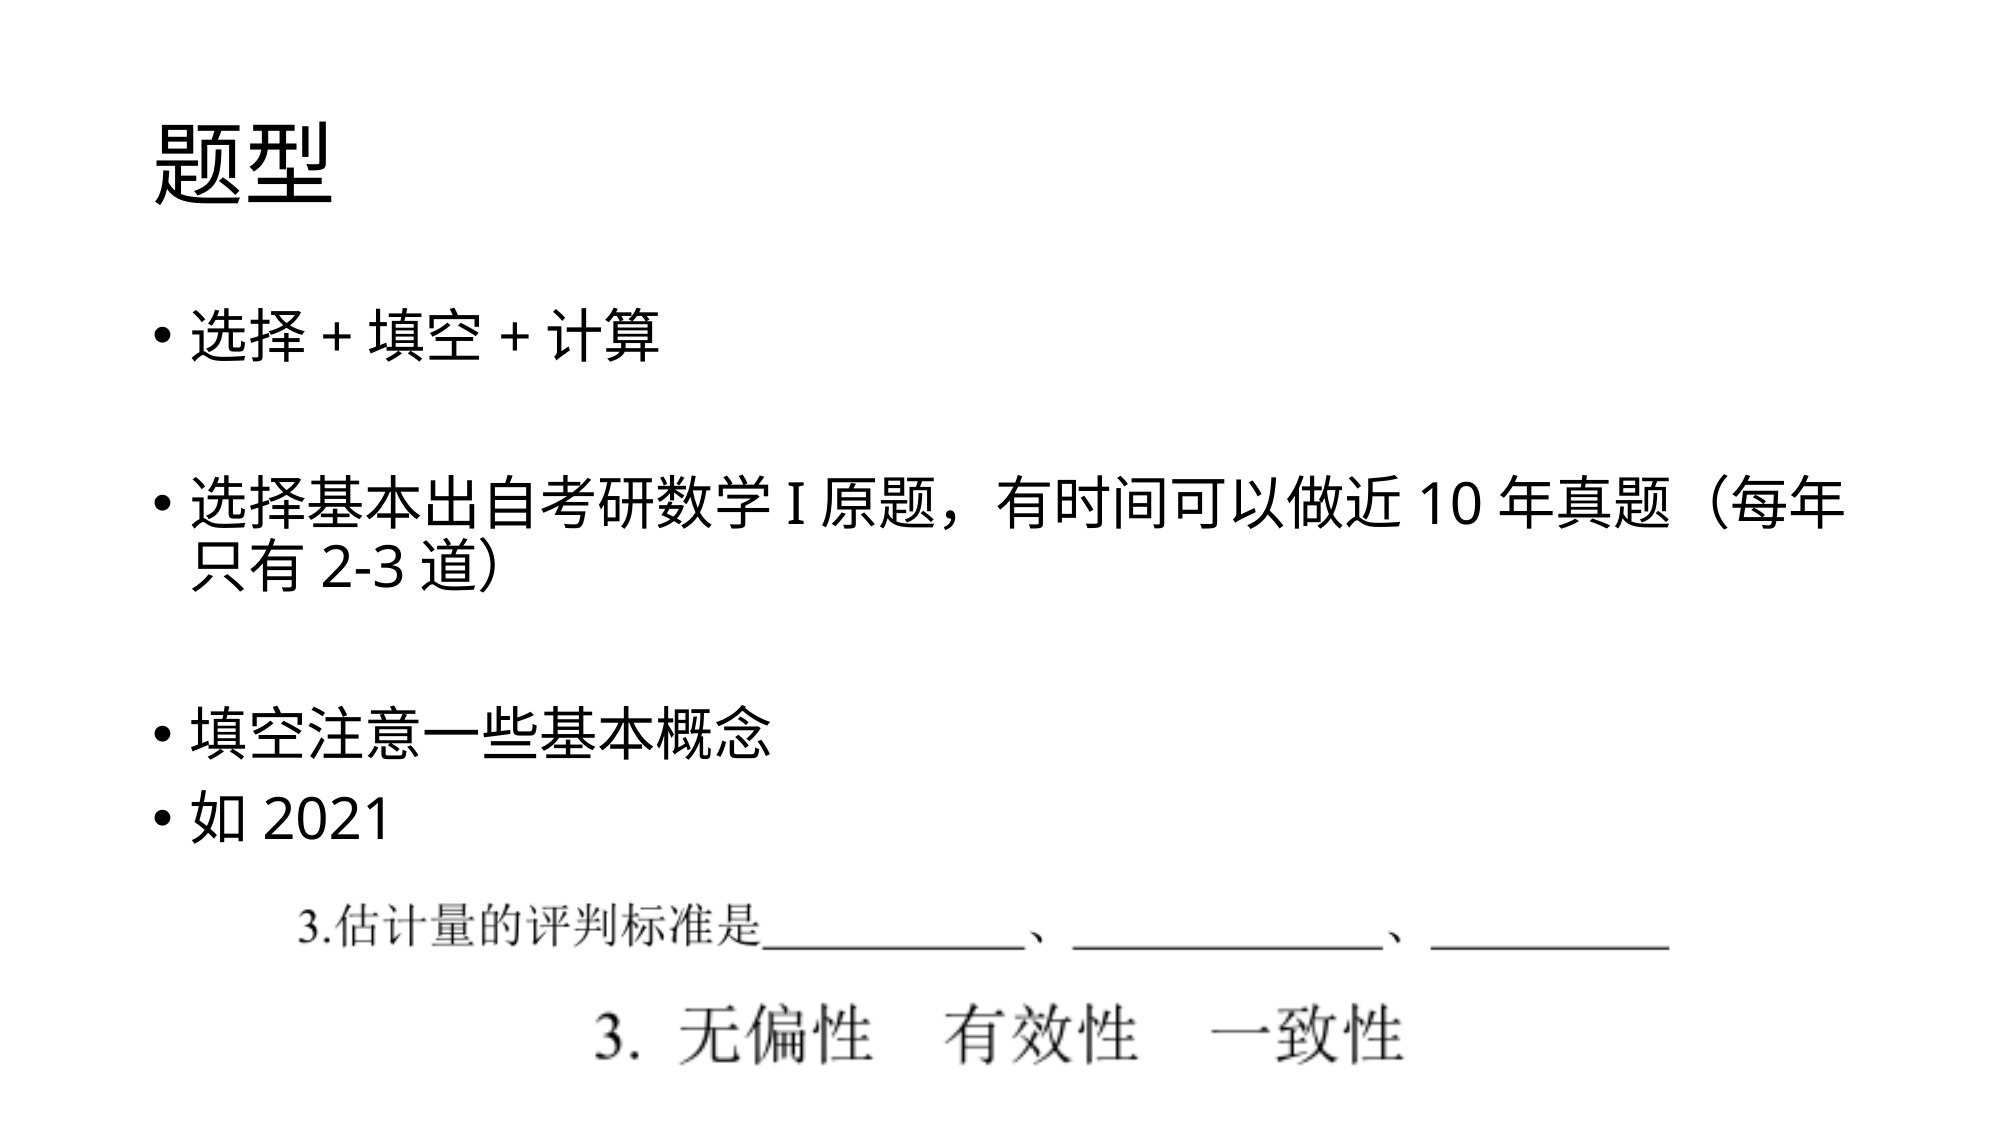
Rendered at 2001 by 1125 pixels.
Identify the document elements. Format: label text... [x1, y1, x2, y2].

picture [288, 858, 1685, 1103]
title 题型 [137, 59, 1863, 278]
list 选择+填空+计算 选择基本出自考研数学I原题，有时间可以做近10年真题（每年只有2-3道） 填空注意一些基本概念 如2021 [137, 299, 1863, 1014]
